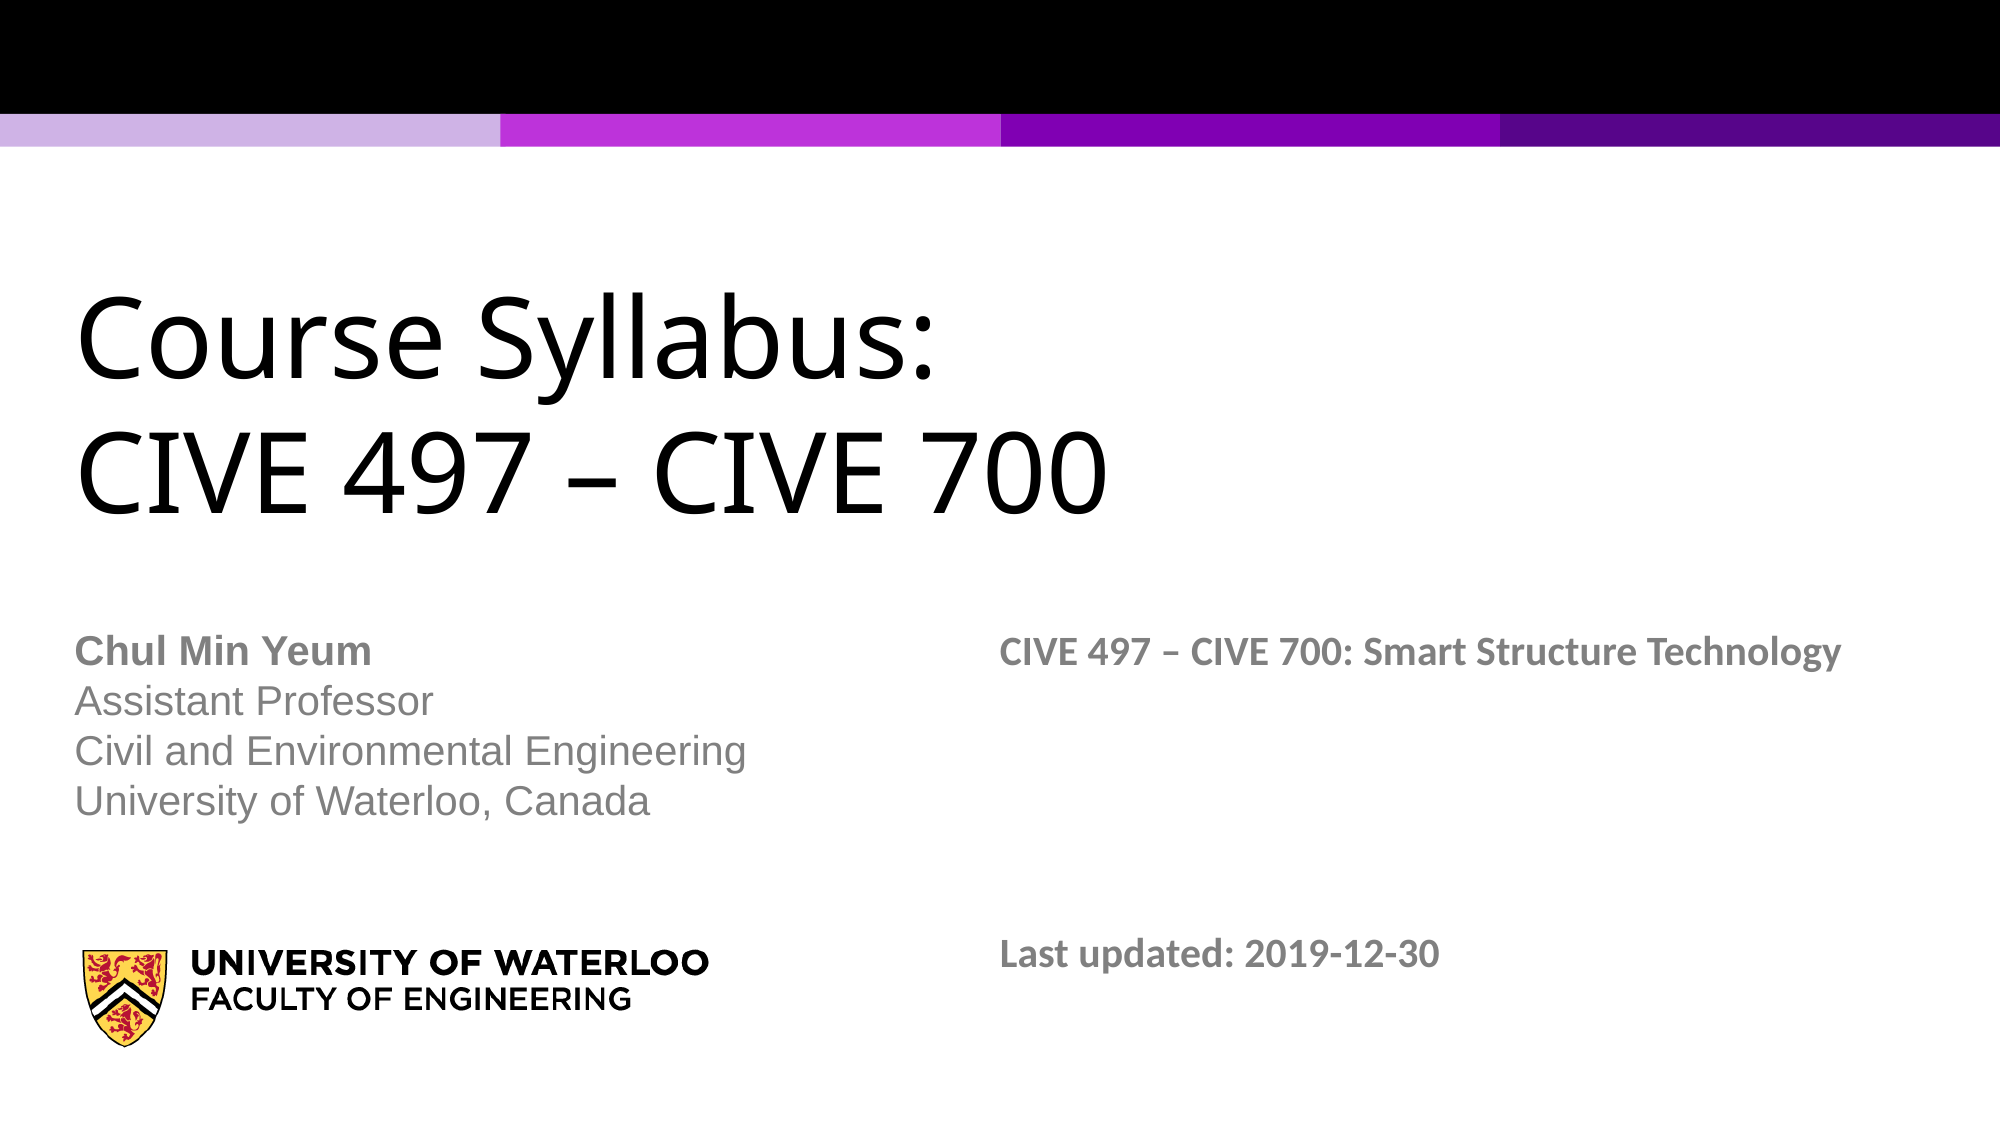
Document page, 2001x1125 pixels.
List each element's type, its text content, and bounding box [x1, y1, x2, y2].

picture [0, 872, 810, 1125]
text_box CIVE 497 – CIVE 700: Smart Structure Technology [999, 616, 1949, 726]
title Course Syllabus: CIVE 497 – CIVE 700 [74, 249, 1762, 544]
text_box Last updated: 2019-12-30 [999, 918, 1949, 1028]
subtitle Chul Min Yeum Assistant Professor Civil and Environmental Engineering University of Waterloo, Canada [74, 616, 975, 880]
